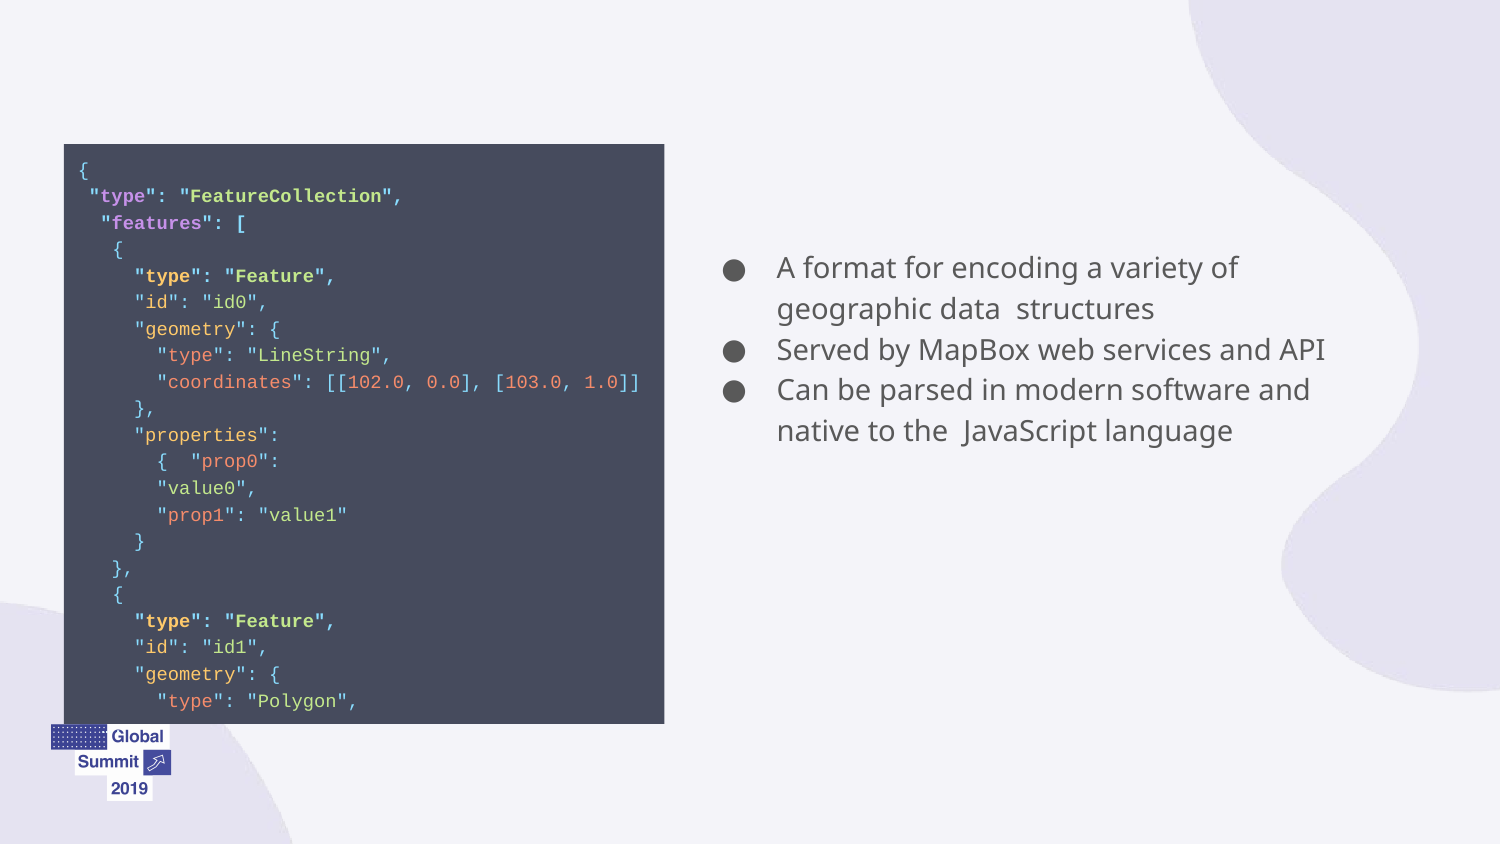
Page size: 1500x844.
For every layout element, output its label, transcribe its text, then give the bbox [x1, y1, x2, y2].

picture [0, 0, 1500, 844]
text_box { "type": "FeatureCollection", "features": [ { "type": "Feature", "id": "id0", "geometry": { "type": "LineString", "coordinates": [[102.0, 0.0], [103.0, 1.0]] }, "properties": { "prop0": "value0", "prop1": "value1" } }, { "type": "Feature", "id": "id1", "geometry": { "type": "Polygon", …. [63, 144, 665, 724]
title GeoJSON [665, 330, 1316, 490]
text_box A format for encoding a variety of geographic data structures Served by MapBox web services and API Can be parsed in modern software and native to the JavaScript language [719, 242, 1378, 450]
